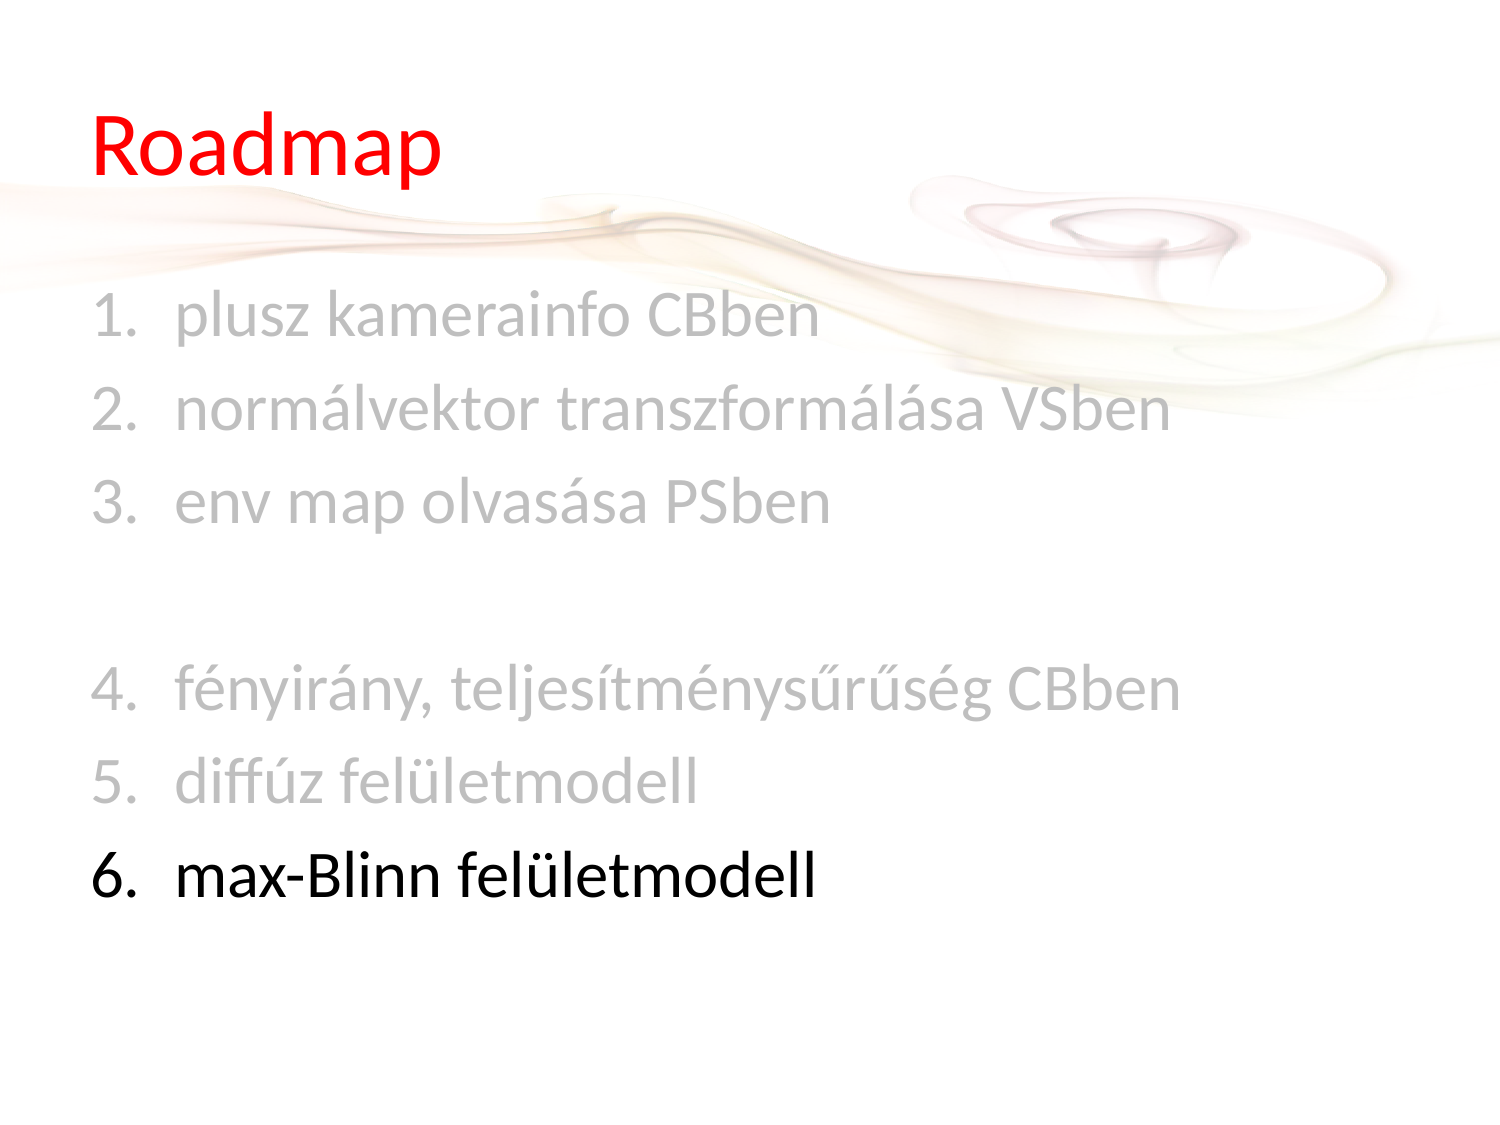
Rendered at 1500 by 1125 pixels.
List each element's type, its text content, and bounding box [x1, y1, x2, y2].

title Roadmap [75, 45, 1425, 233]
list plusz kamerainfo CBben normálvektor transzformálása VSben env map olvasása PSben fényirány, teljesítménysűrűség CBben diffúz felületmodell max-Blinn felületmodell [75, 262, 1425, 1100]
